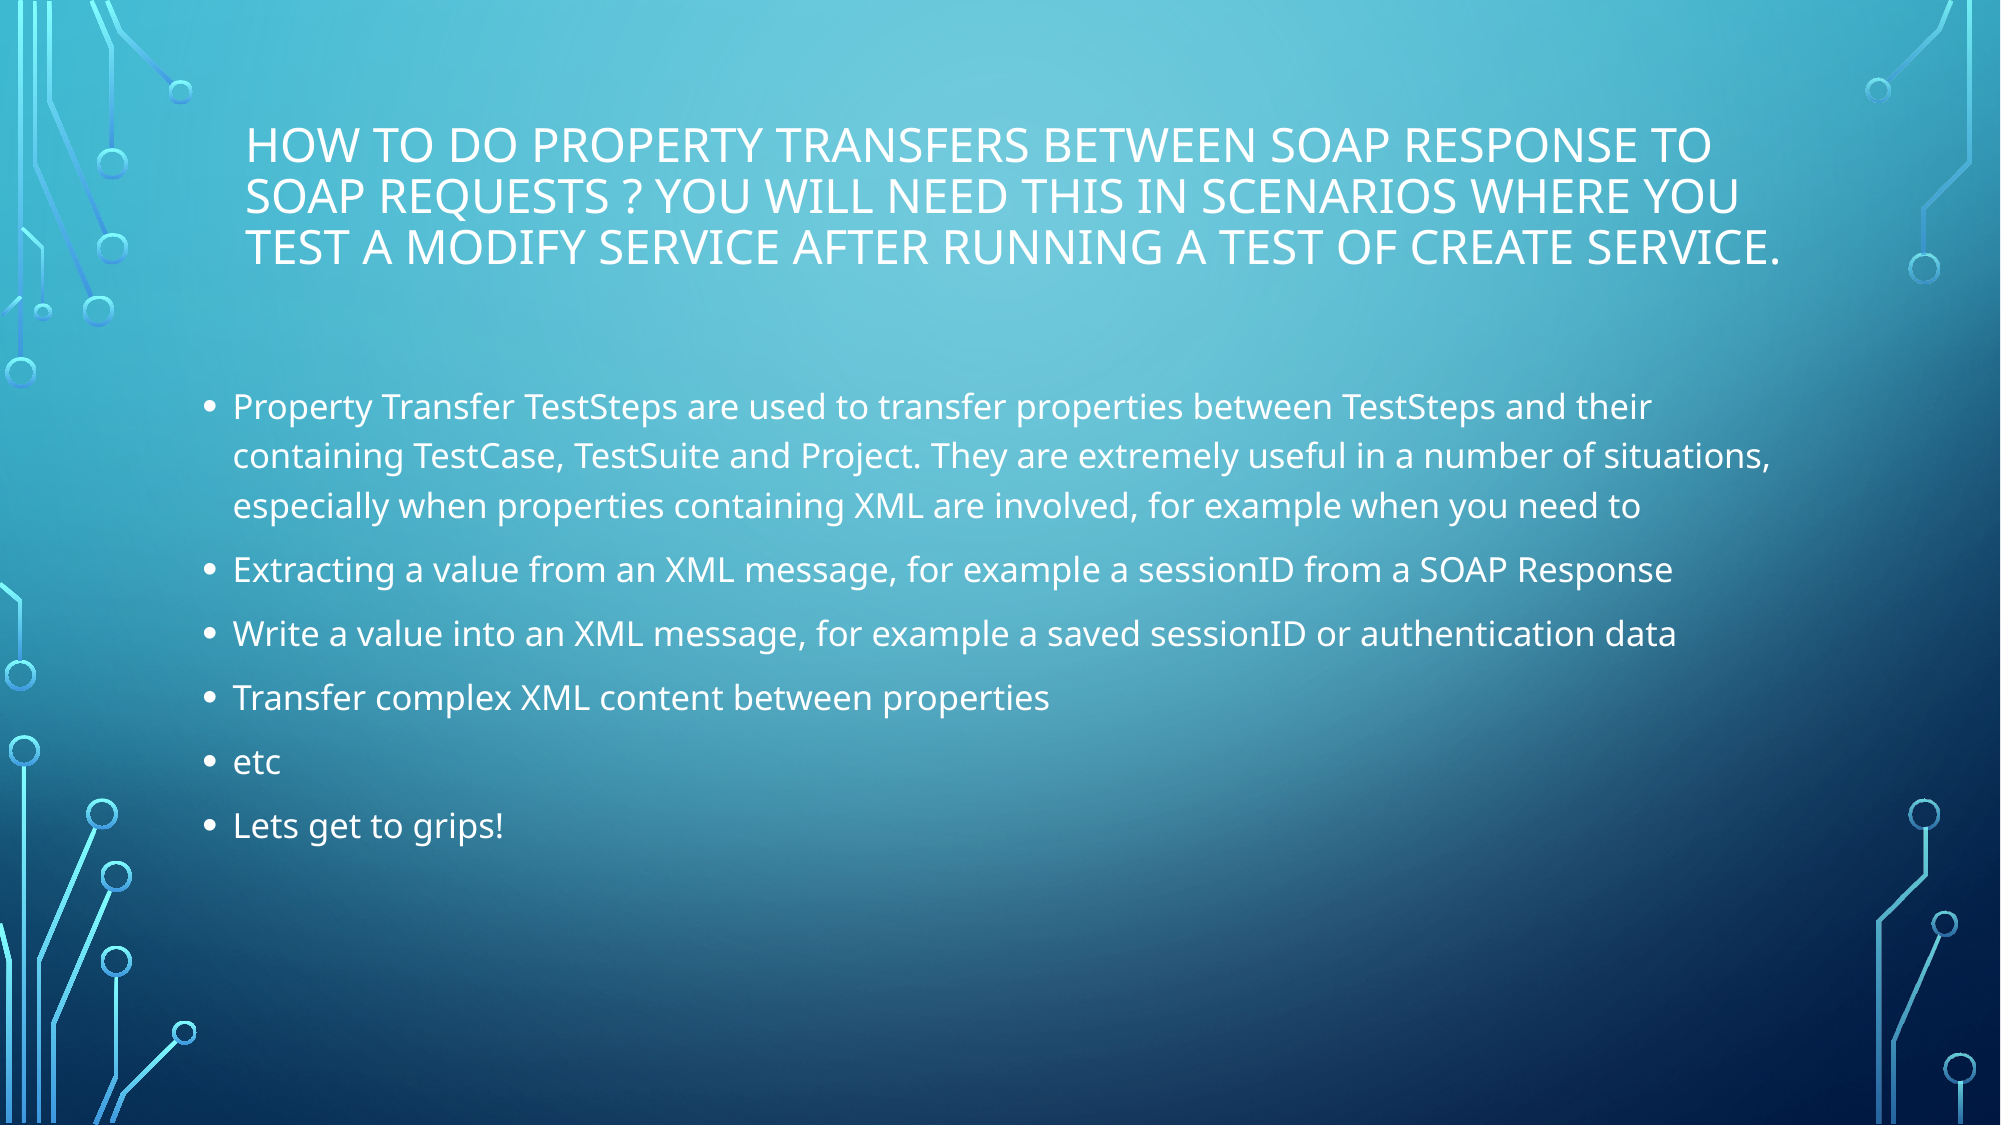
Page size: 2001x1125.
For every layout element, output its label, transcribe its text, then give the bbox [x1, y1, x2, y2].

title How to do Property Transfers between SOAP Response to SOAP Requests ? You will need this in scenarios where you test a Modify Service after running a test of Create Service. [230, 109, 1813, 344]
list Property Transfer TestSteps are used to transfer properties between TestSteps and their containing TestCase, TestSuite and Project. They are extremely useful in a number of situations, especially when properties containing XML are involved, for example when you need to Extracting a value from an XML message, for example a sessionID from a SOAP Response Write a value into an XML message, for example a saved sessionID or authentication data Transfer complex XML content between properties etc Lets get to grips! [187, 369, 1813, 950]
